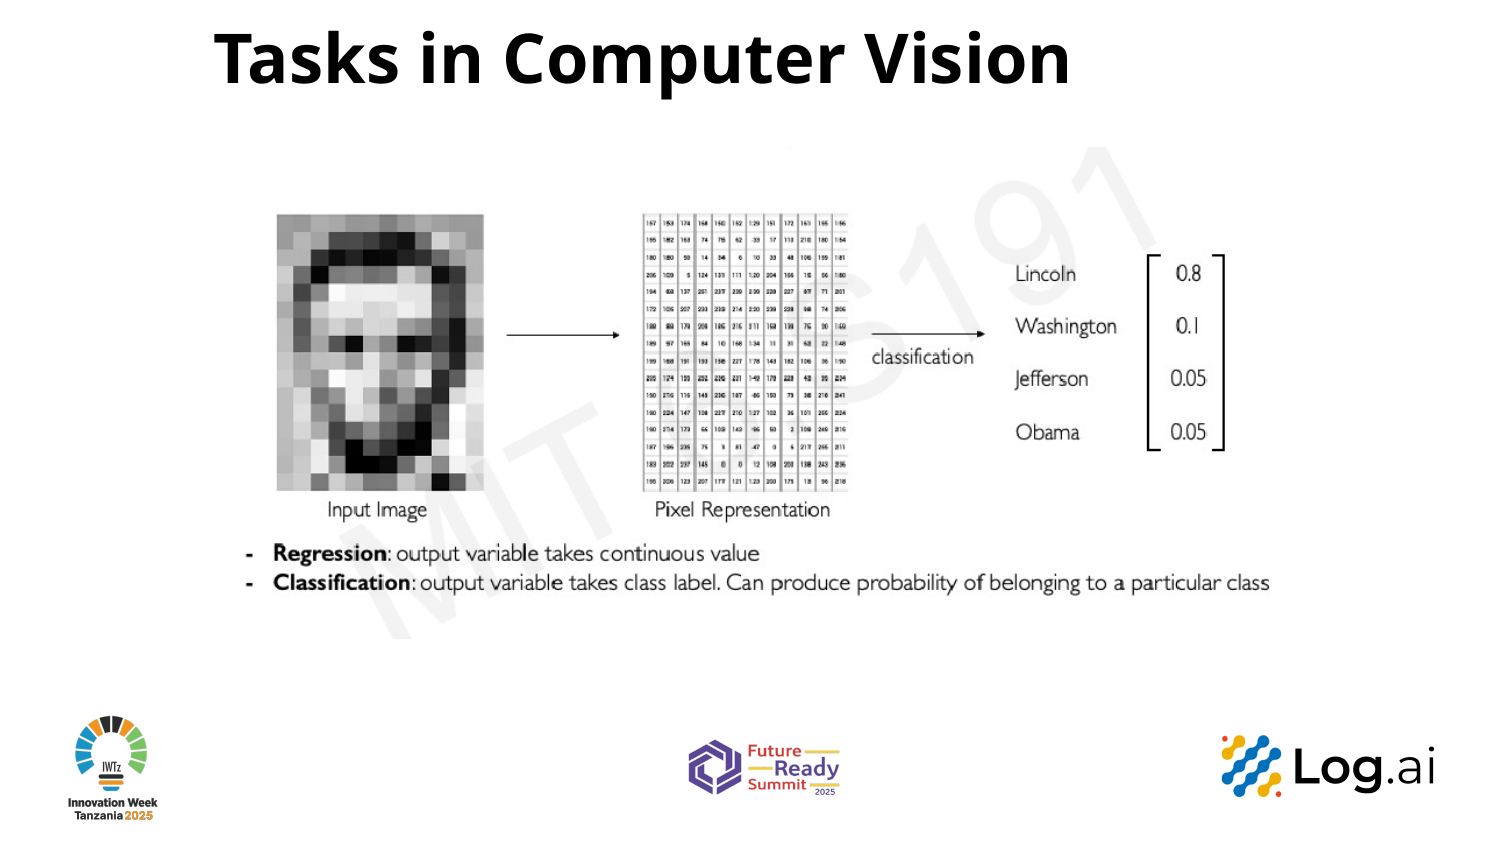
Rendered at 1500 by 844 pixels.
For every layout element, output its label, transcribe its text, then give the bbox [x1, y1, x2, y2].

picture [44, 679, 182, 844]
picture [183, 147, 1347, 639]
picture [1174, 727, 1482, 805]
text_box Tasks in Computer Vision [198, 0, 1333, 113]
picture [675, 653, 856, 844]
